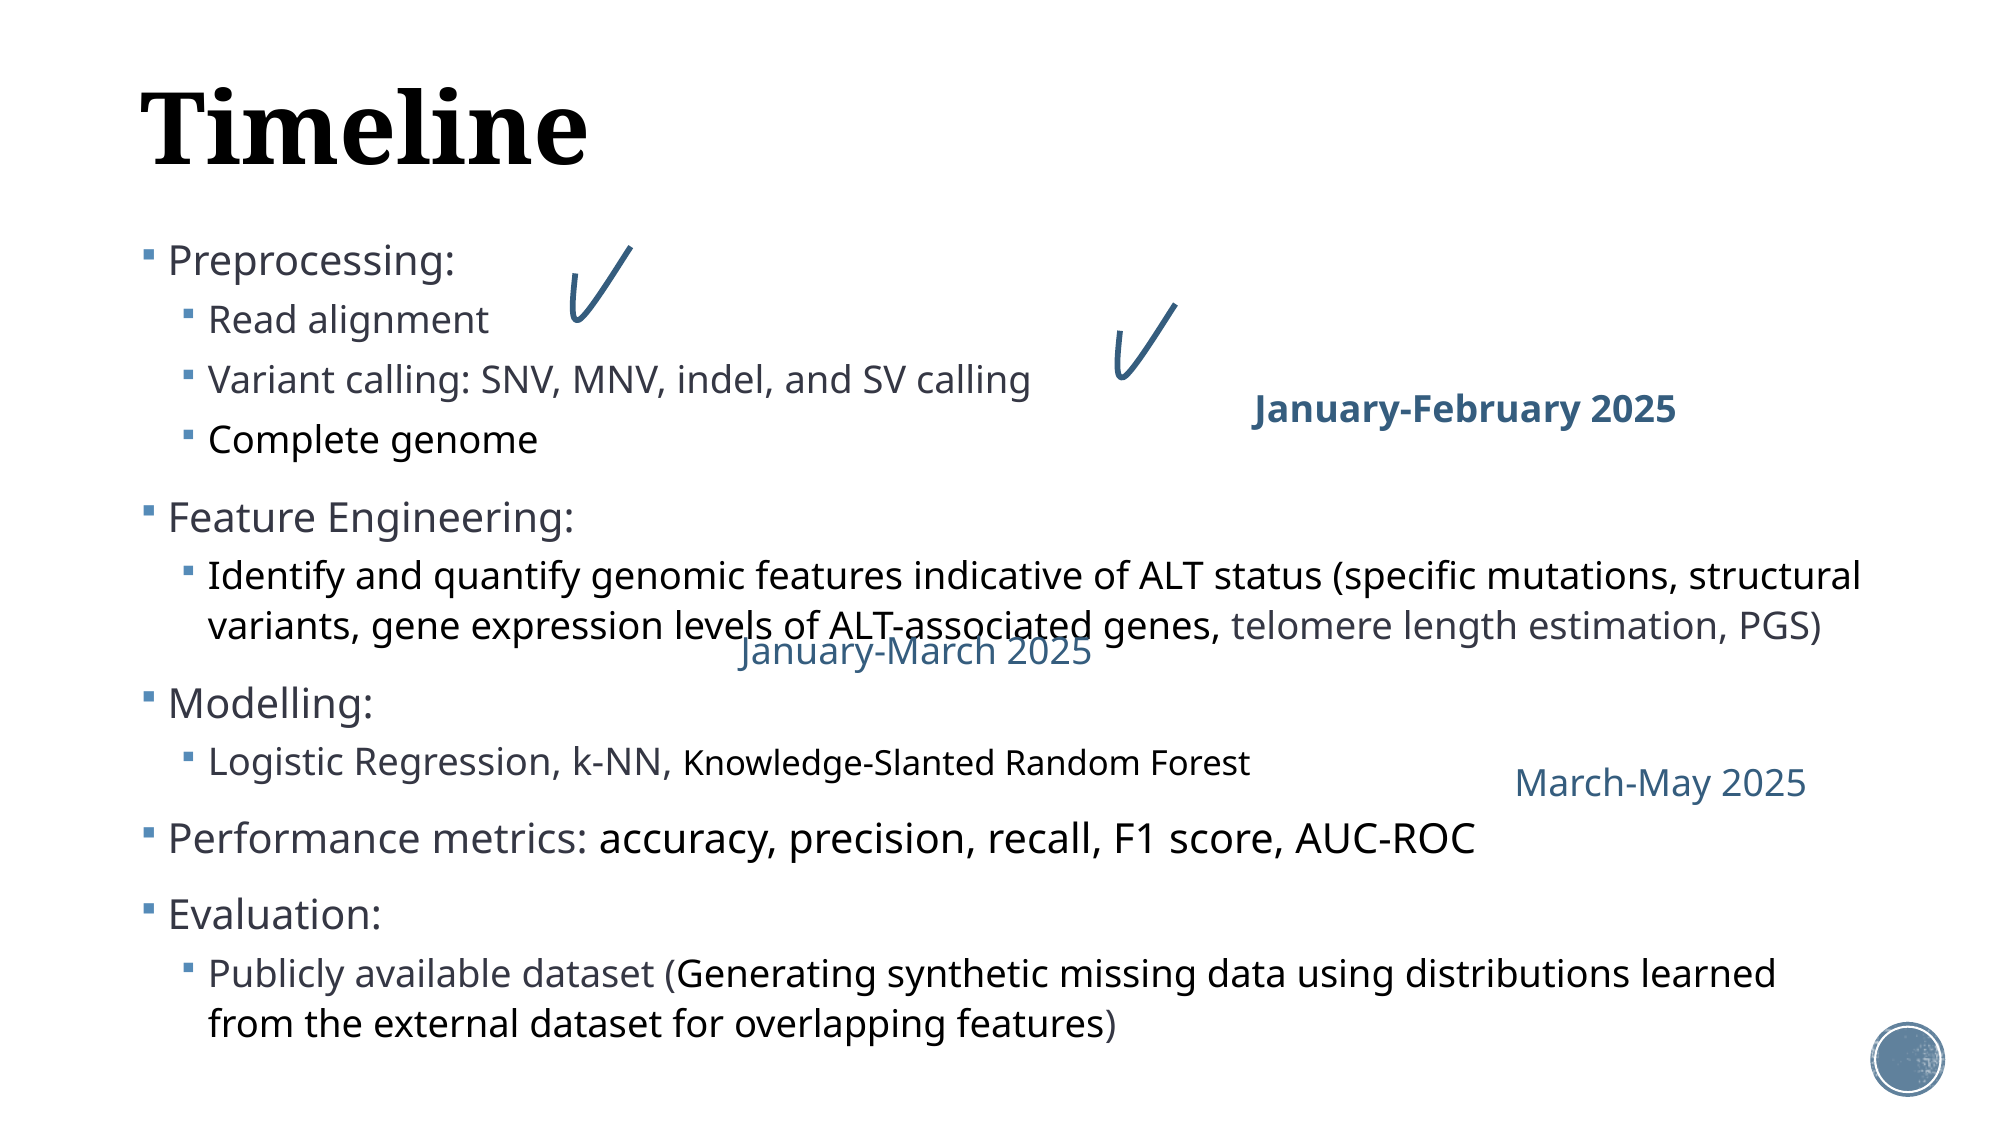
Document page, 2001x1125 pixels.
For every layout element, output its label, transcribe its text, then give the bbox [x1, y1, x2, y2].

list Preprocessing: Read alignment Variant calling: SNV, MNV, indel, and SV calling Complete genome Feature Engineering: Identify and quantify genomic features indicative of ALT status (specific mutations, structural variants, gene expression levels of ALT-associated genes, telomere length estimation, PGS) Modelling: Logistic Regression, k-NN, Knowledge-Slanted Random Forest Performance metrics: accuracy, precision, recall, F1 score, AUC-ROC Evaluation: Publicly available dataset (Generating synthetic missing data using distributions learned from the external dataset for overlapping features) [125, 221, 1880, 1079]
text_box [571, 246, 632, 322]
text_box March-May 2025 [1499, 751, 1823, 812]
text_box January-February 2025 [1239, 377, 1692, 438]
text_box [1116, 303, 1177, 379]
text_box January-March 2025 [725, 619, 1108, 680]
title Timeline [125, 0, 1776, 221]
